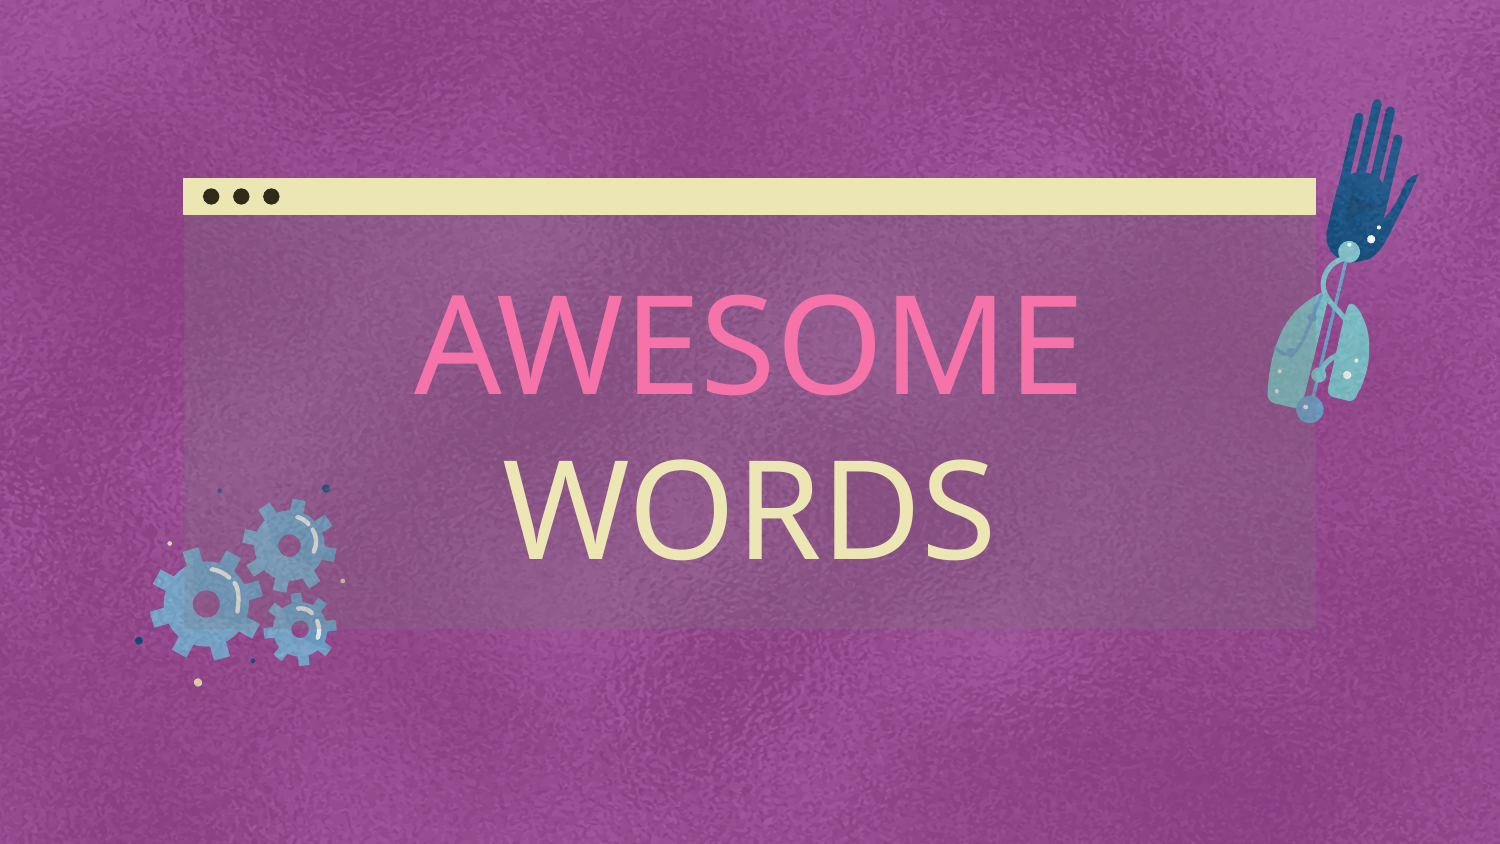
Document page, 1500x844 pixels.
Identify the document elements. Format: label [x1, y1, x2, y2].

text_box [183, 178, 1316, 630]
